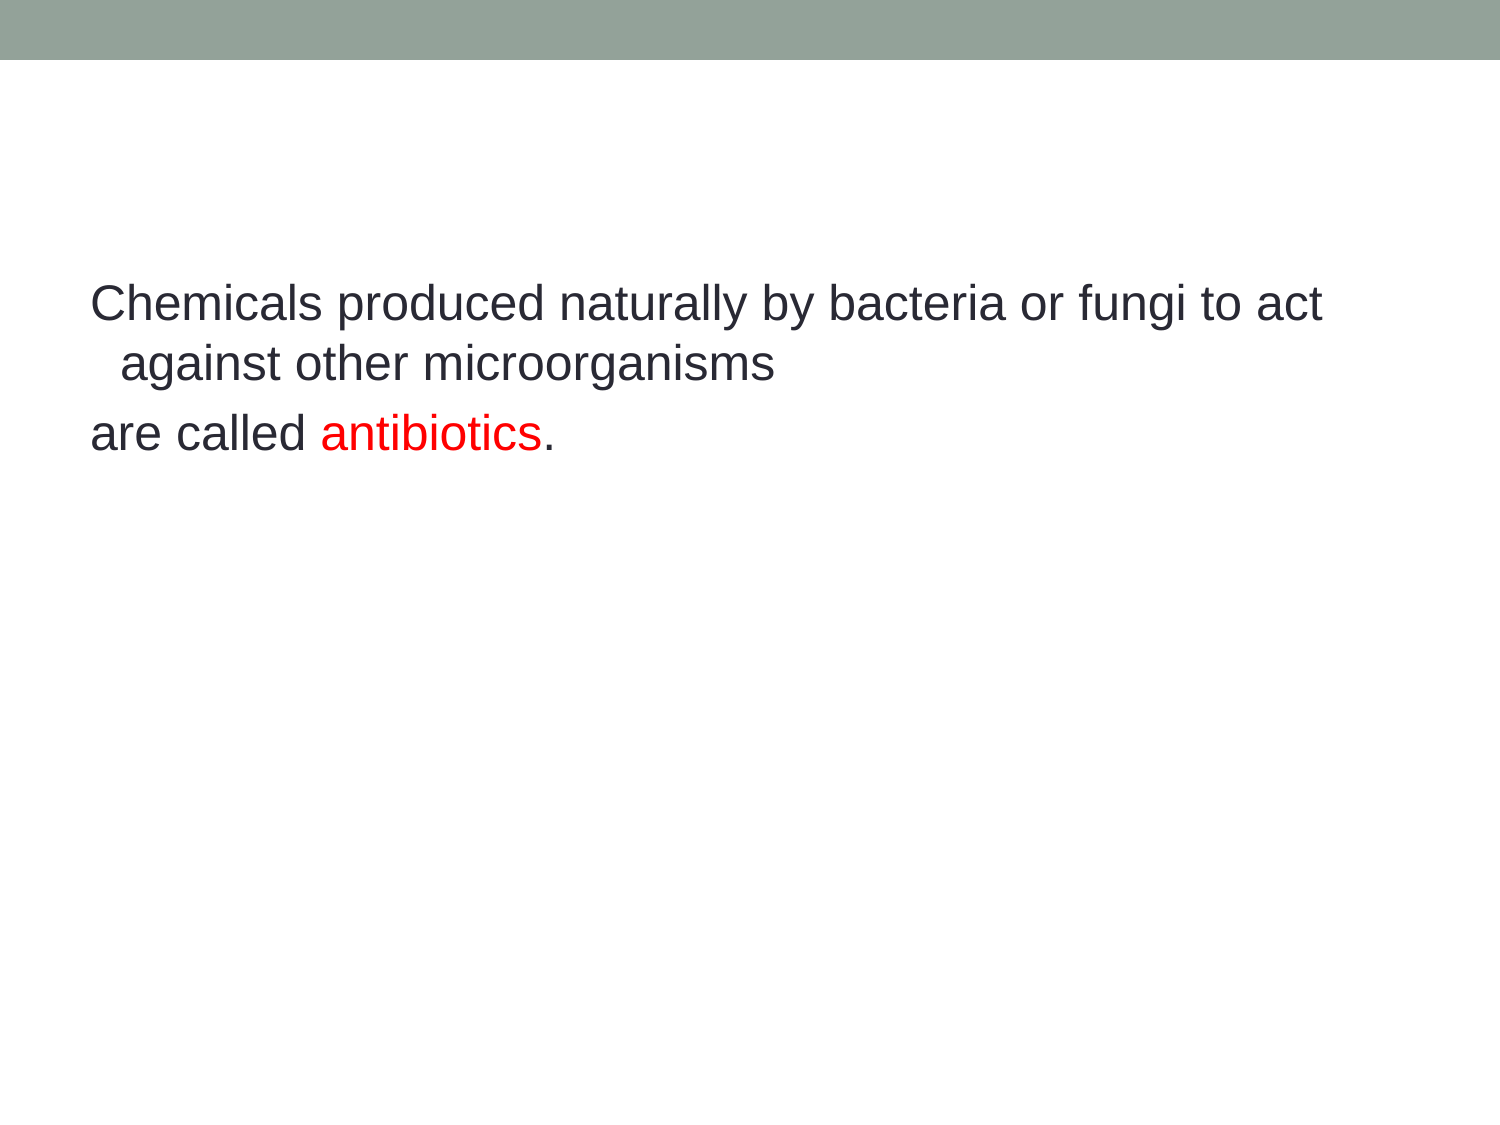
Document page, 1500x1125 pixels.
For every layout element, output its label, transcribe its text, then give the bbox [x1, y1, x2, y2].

list Chemicals produced naturally by bacteria or fungi to act against other microorganisms are called antibiotics. [75, 262, 1425, 1063]
